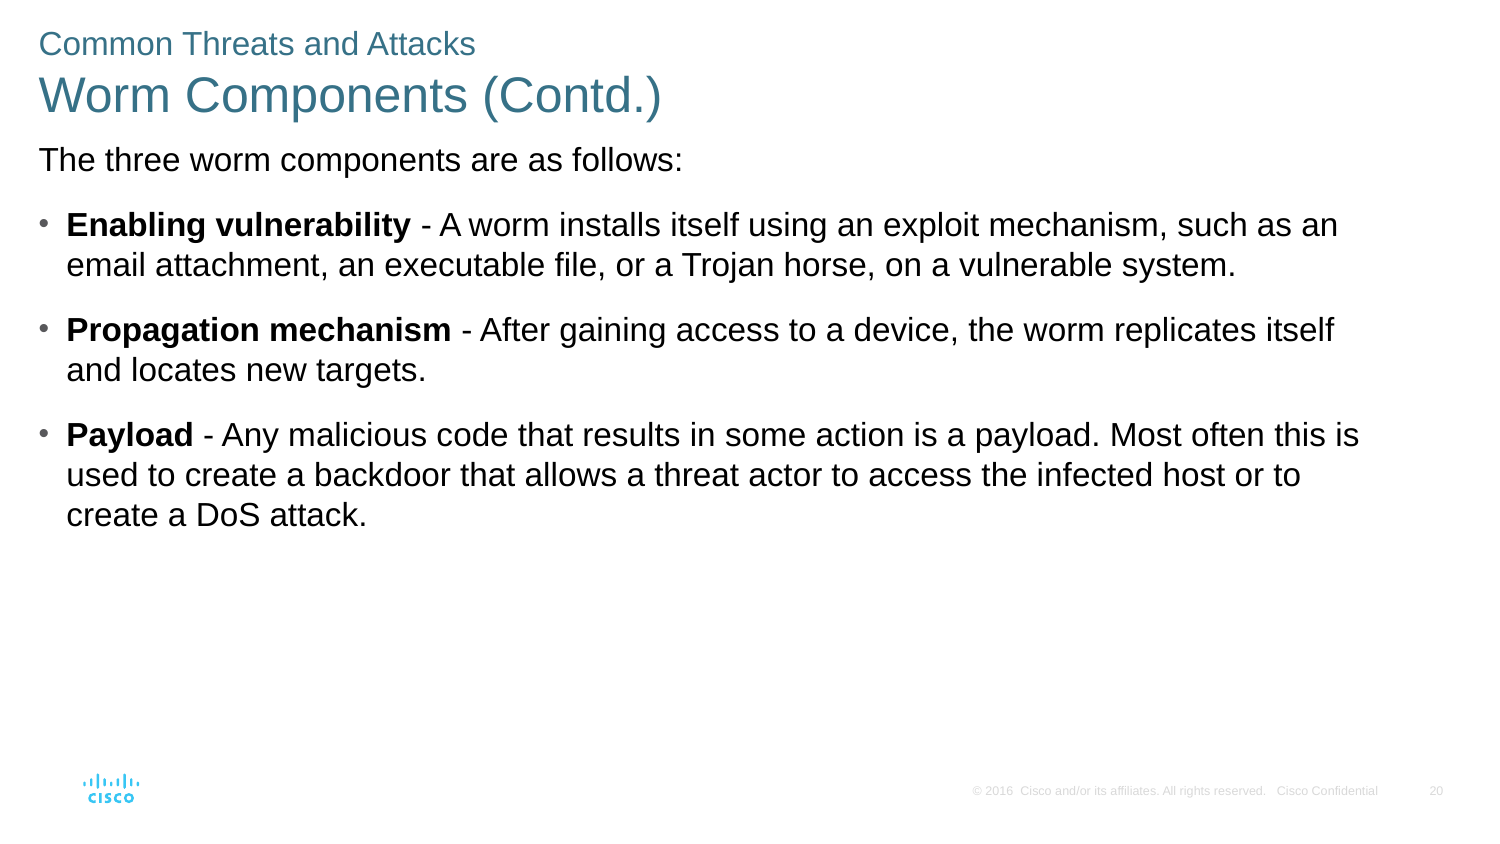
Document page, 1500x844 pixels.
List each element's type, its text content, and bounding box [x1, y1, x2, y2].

text_box Common Threats and Attacks Worm Components (Contd.) [23, 10, 1500, 135]
list The three worm components are as follows: Enabling vulnerability - A worm installs itself using an exploit mechanism, such as an email attachment, an executable file, or a Trojan horse, on a vulnerable system. Propagation mechanism - After gaining access to a device, the worm replicates itself and locates new targets. Payload - Any malicious code that results in some action is a payload. Most often this is used to create a backdoor that allows a threat actor to access the infected host or to create a DoS attack. [23, 131, 1427, 662]
